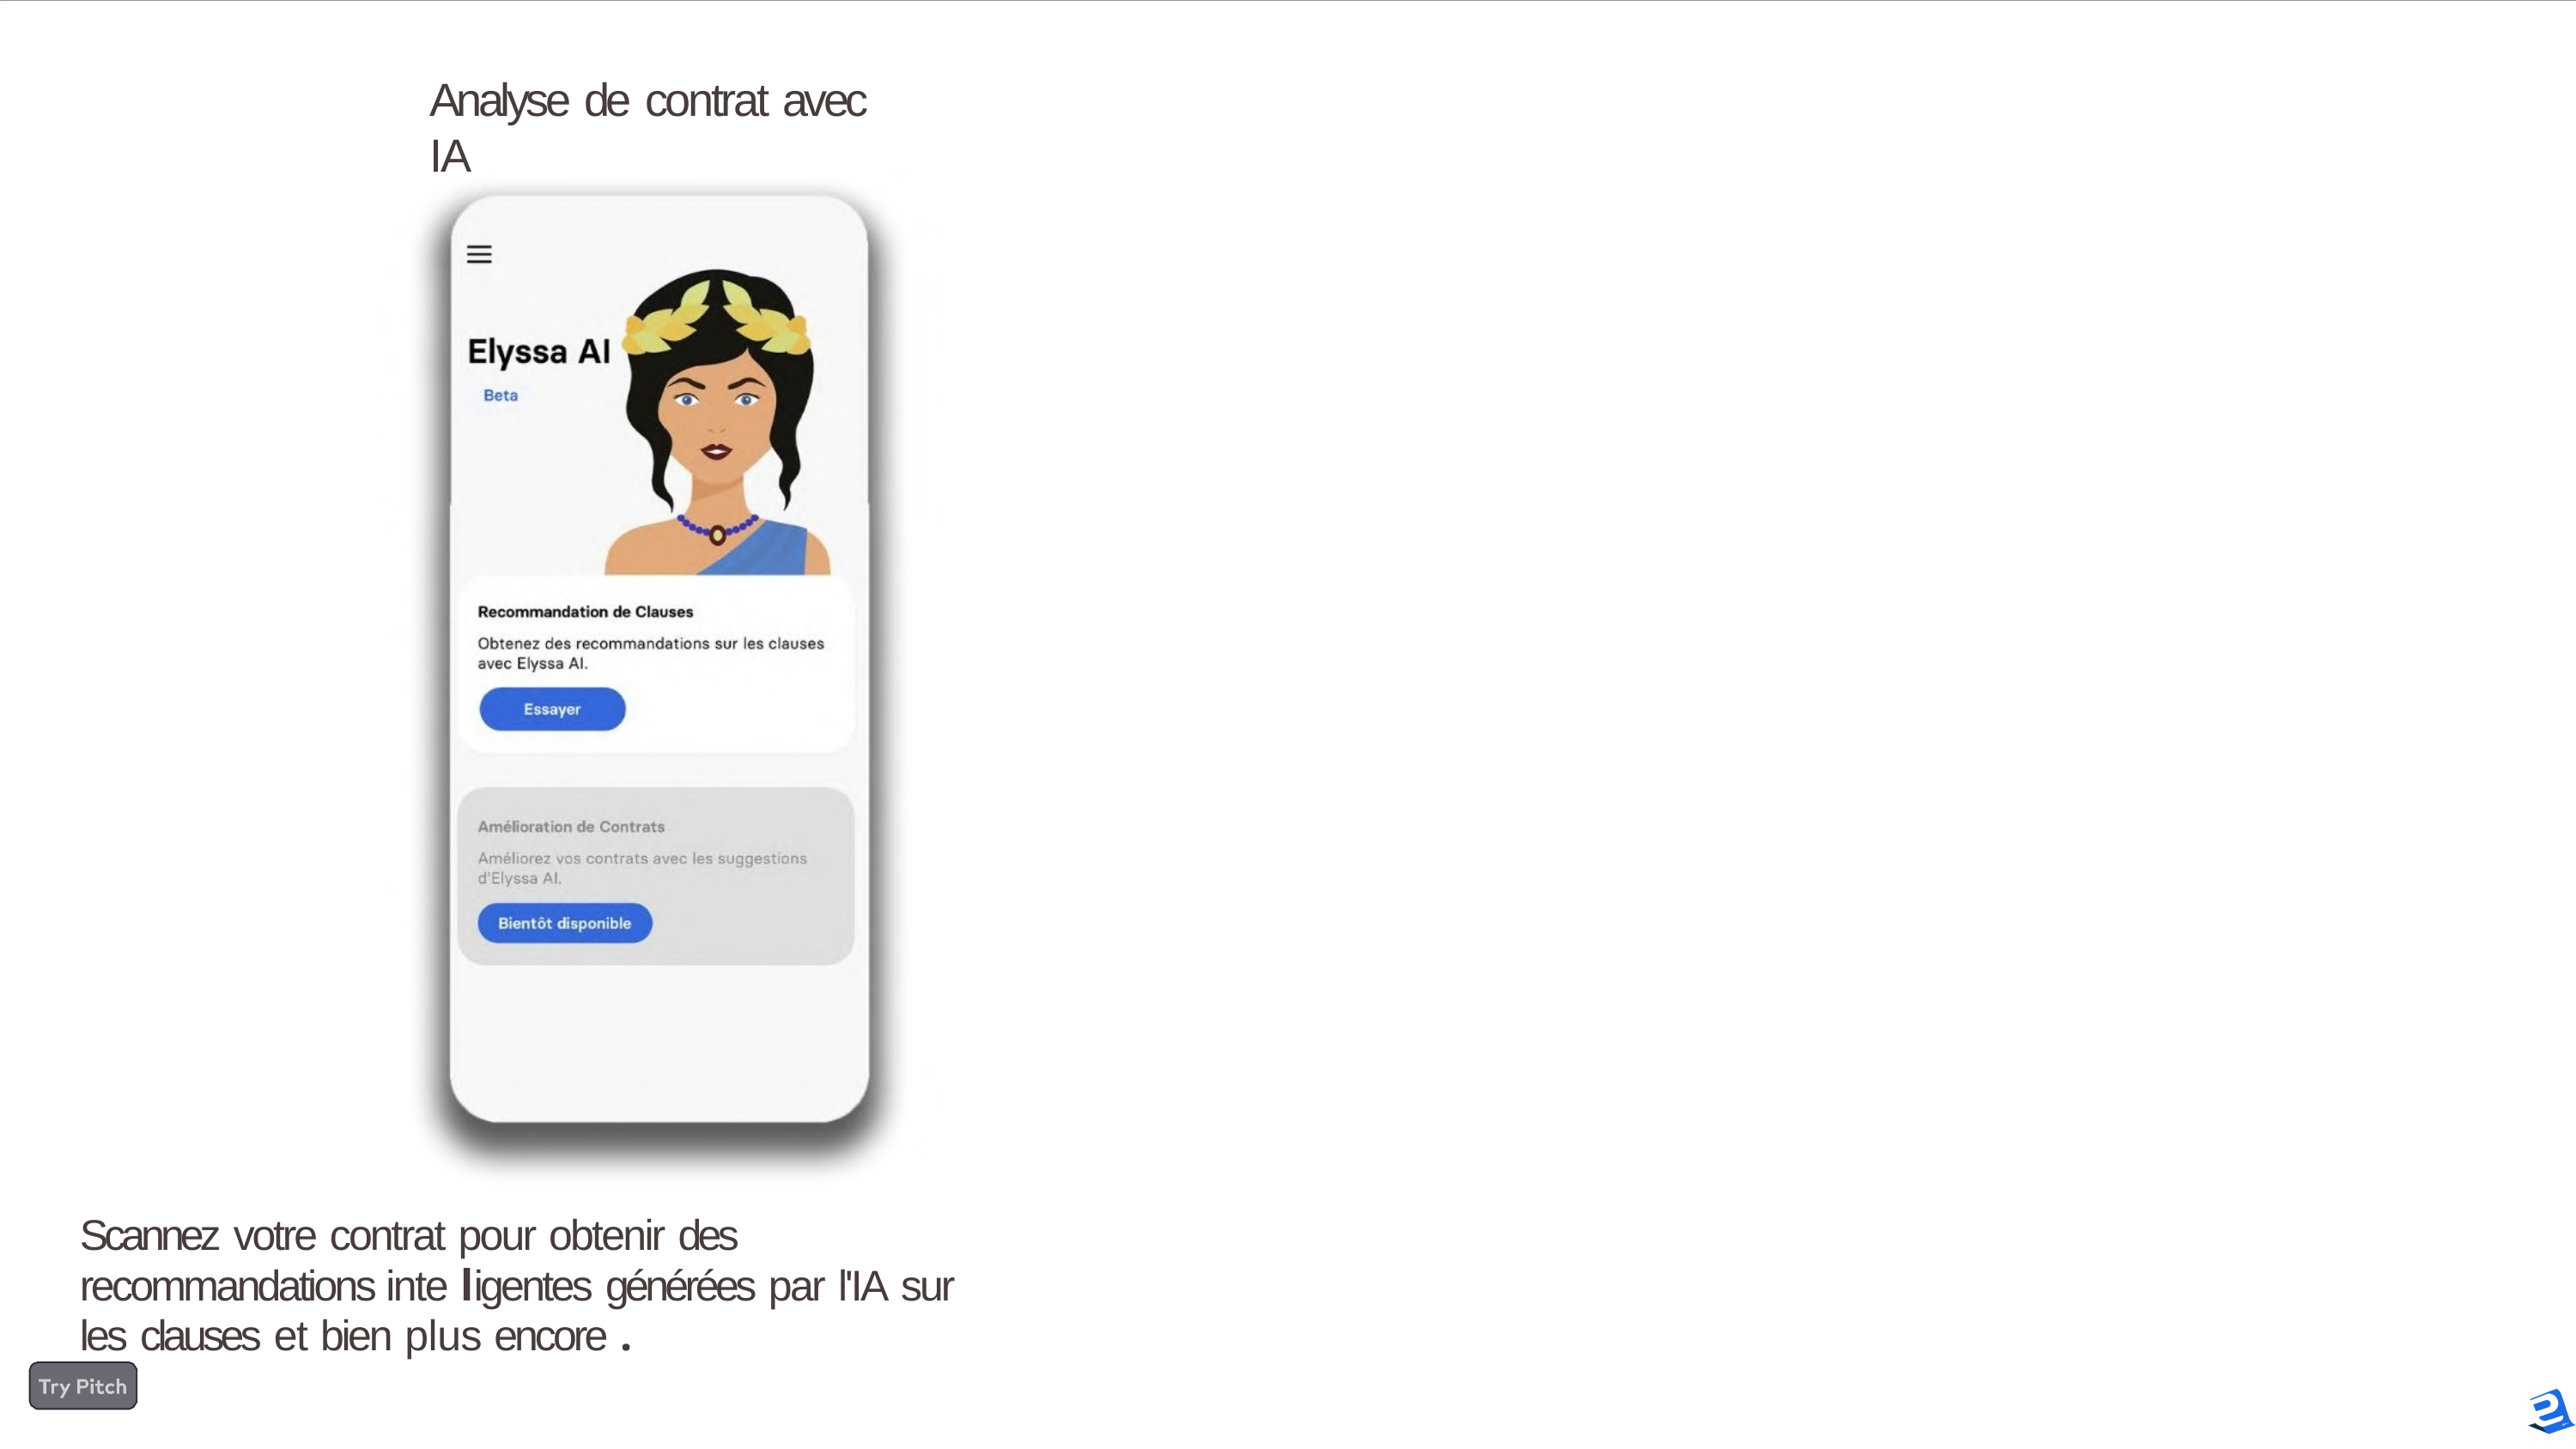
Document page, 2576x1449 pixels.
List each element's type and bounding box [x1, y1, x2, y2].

text_box [28, 1361, 138, 1410]
picture [0, 0, 2576, 1449]
